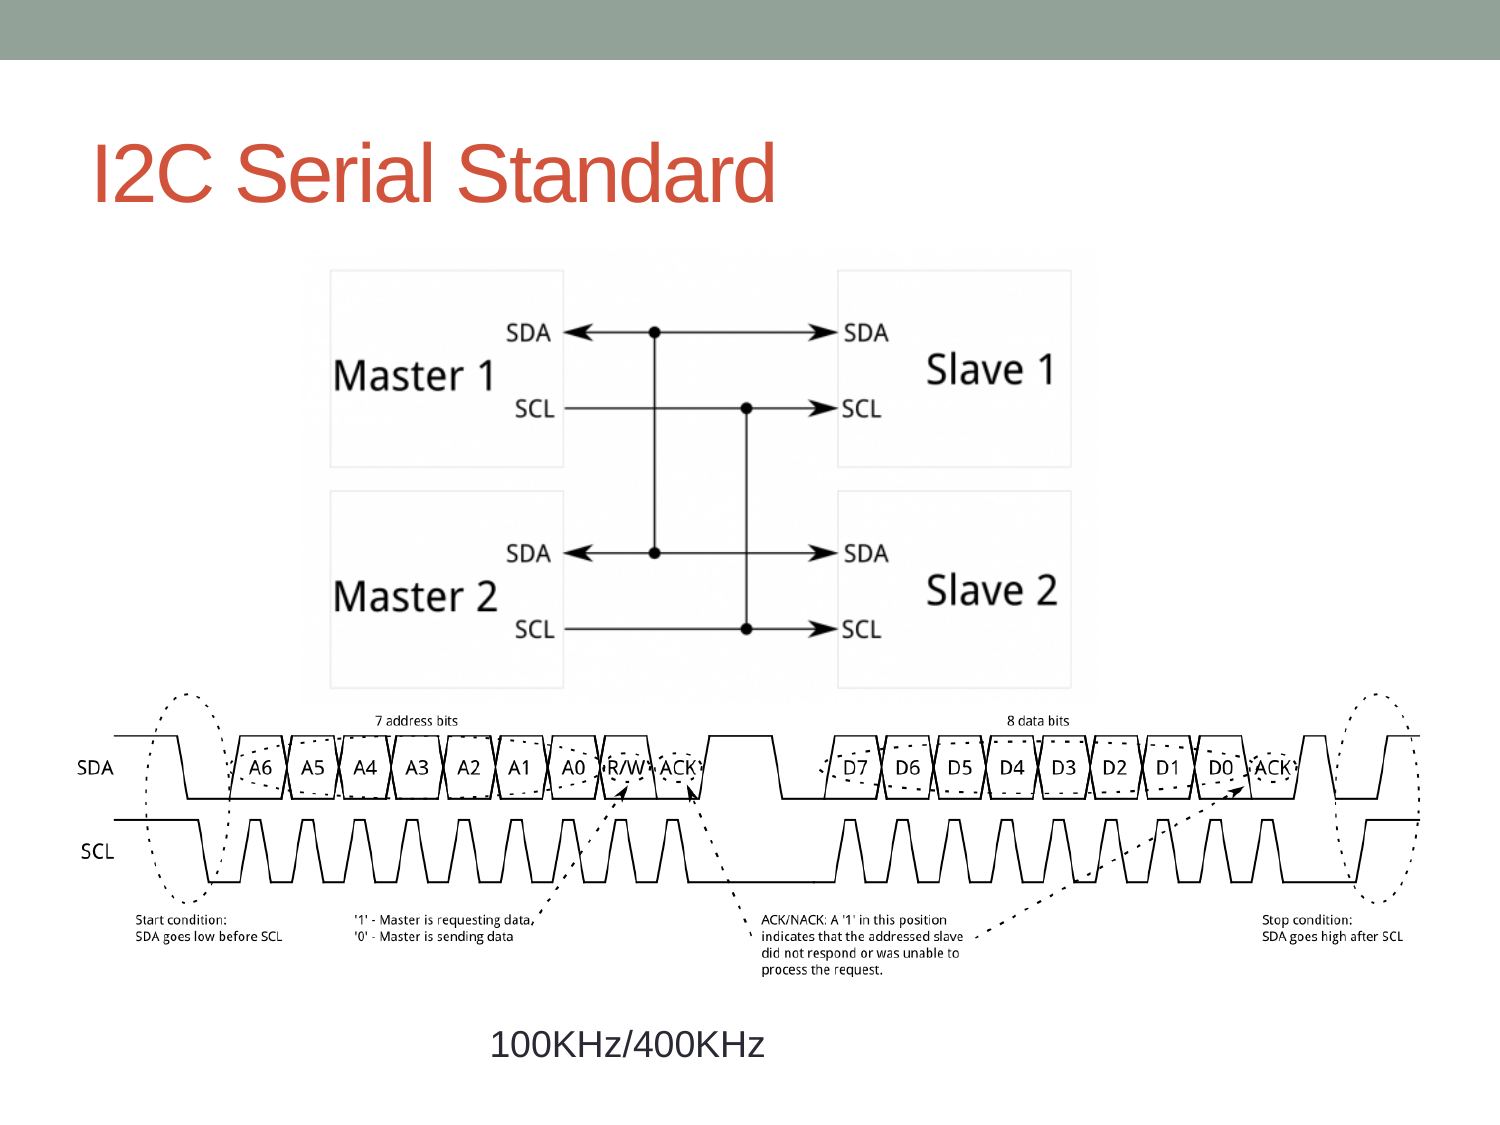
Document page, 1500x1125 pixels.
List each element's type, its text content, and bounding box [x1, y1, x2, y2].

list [70, 687, 1421, 986]
picture [287, 249, 1101, 704]
text_box 100KHz/400KHz [474, 1012, 1375, 1073]
title I2C Serial Standard [75, 87, 1425, 250]
